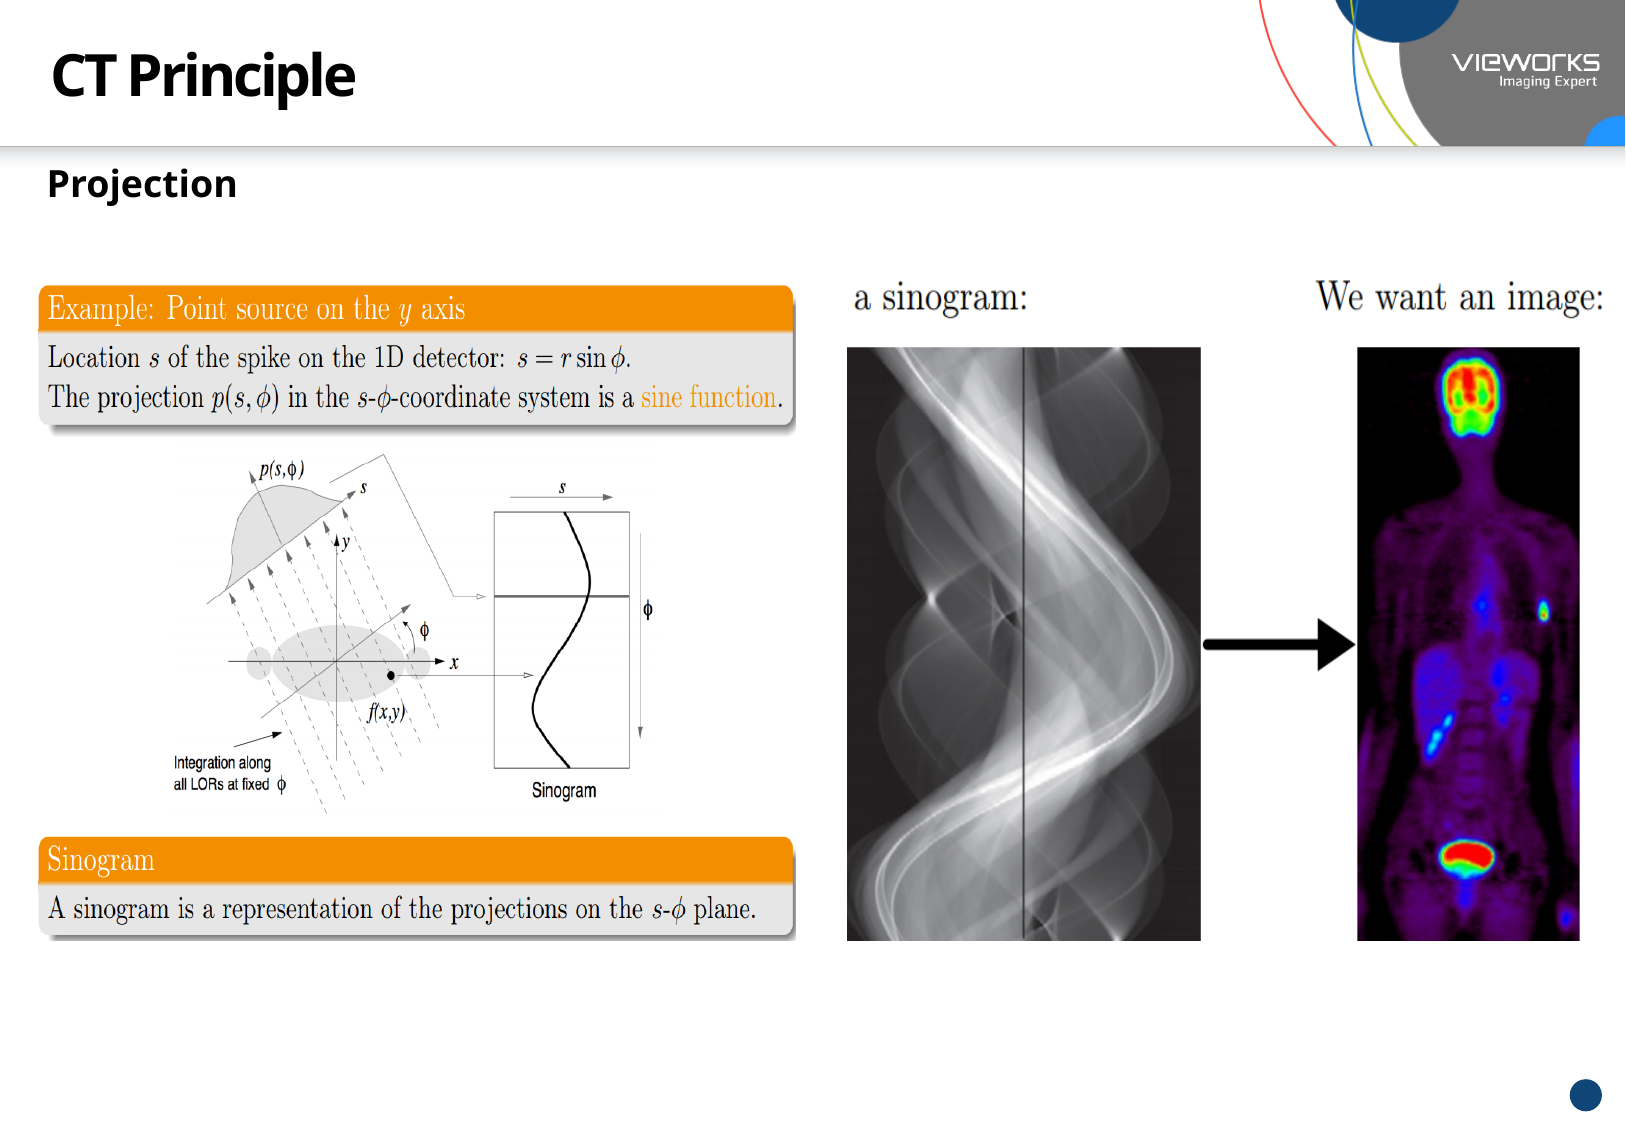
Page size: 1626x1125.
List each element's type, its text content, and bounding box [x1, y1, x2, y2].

title CT Principle [35, 24, 1498, 123]
picture [847, 278, 1611, 941]
text_box Projection [31, 152, 955, 213]
picture [32, 278, 796, 941]
picture [1255, 0, 1625, 146]
